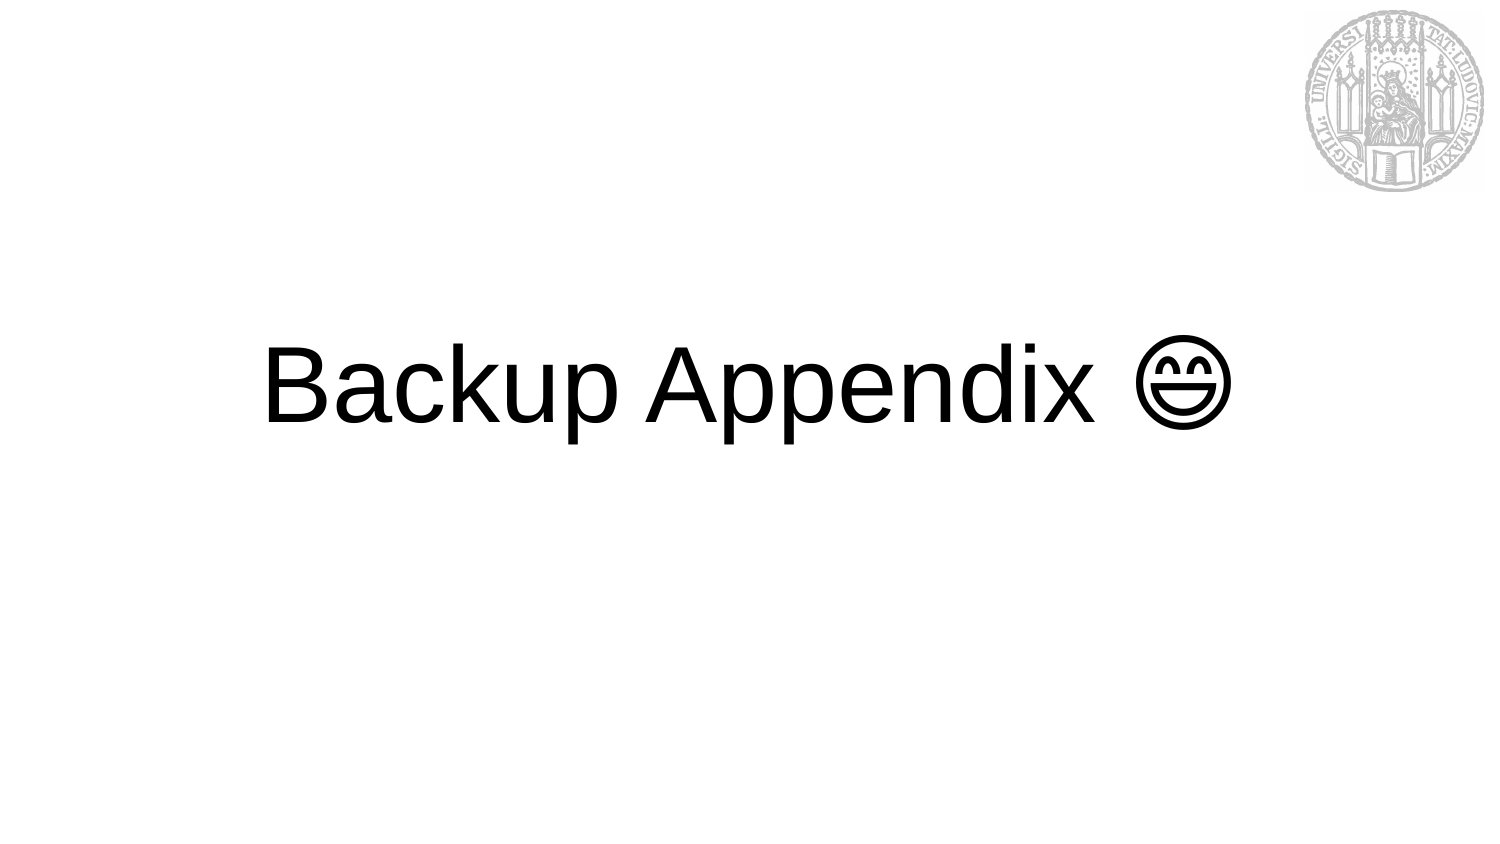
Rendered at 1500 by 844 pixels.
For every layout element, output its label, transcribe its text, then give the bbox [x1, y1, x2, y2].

picture [1305, 10, 1484, 192]
title Backup Appendix 😄 [51, 122, 1449, 459]
